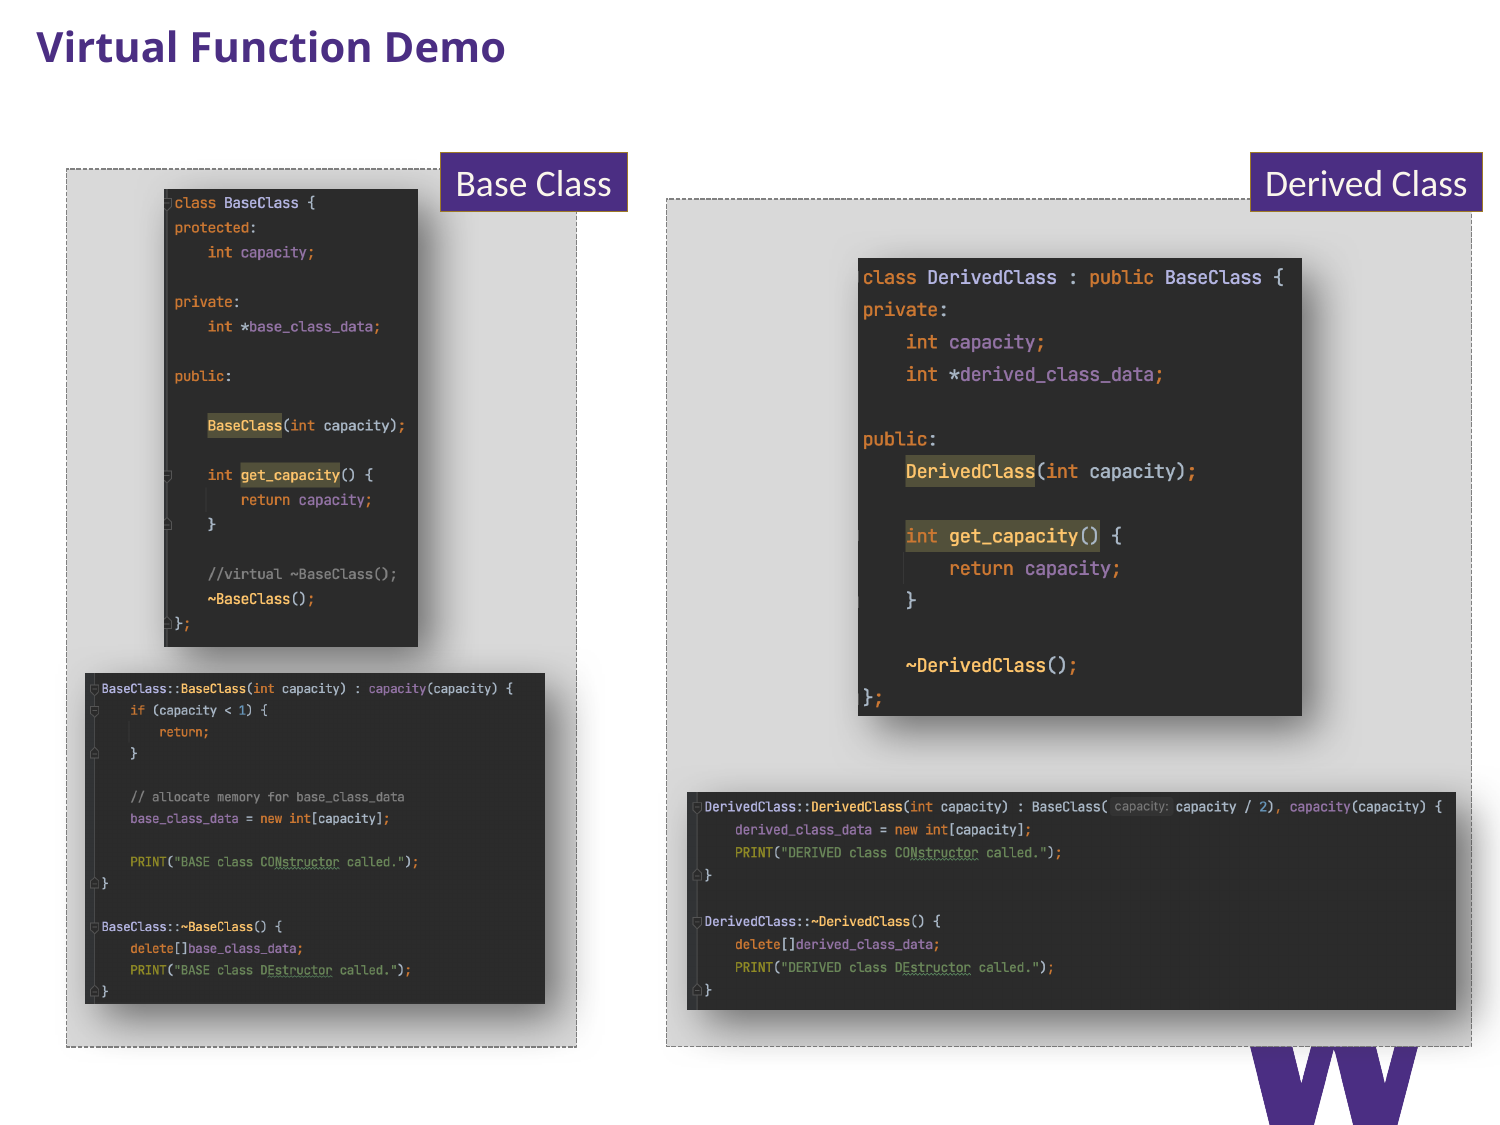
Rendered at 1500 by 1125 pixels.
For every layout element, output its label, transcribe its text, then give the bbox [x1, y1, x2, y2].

picture [1221, 1047, 1447, 1125]
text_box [666, 151, 1485, 1047]
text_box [66, 151, 629, 1047]
title Virtual Function Demo [21, 11, 1161, 79]
